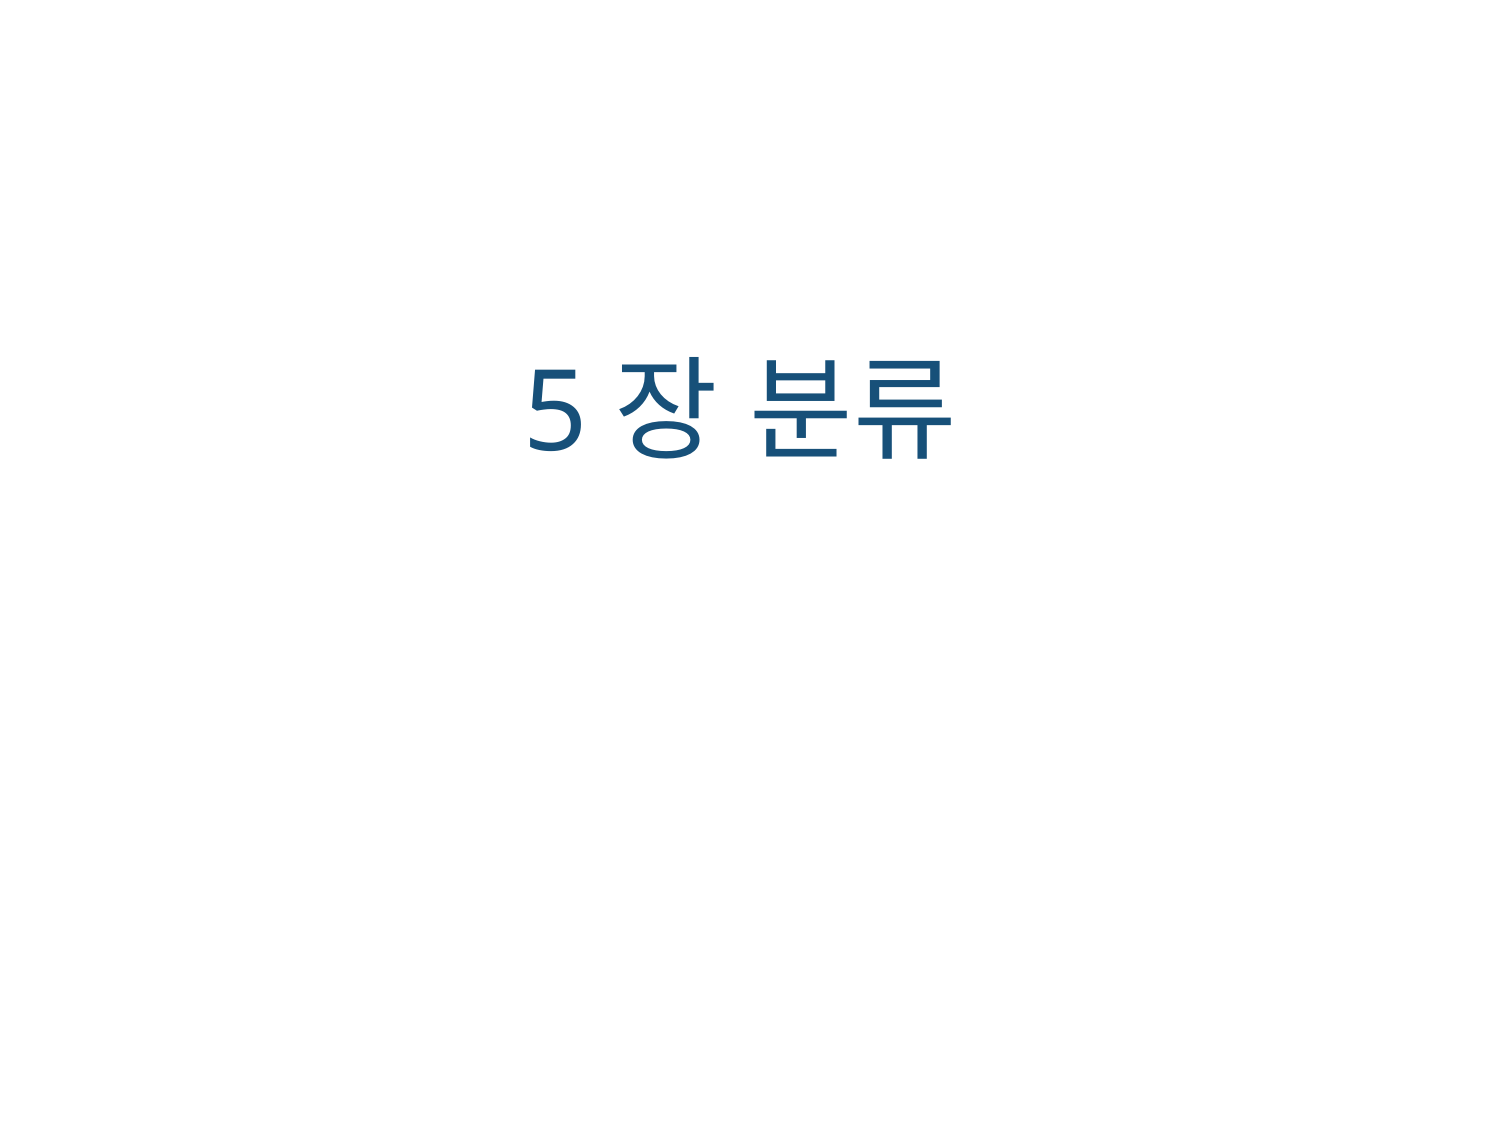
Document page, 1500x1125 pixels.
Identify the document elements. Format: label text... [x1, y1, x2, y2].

text_box 5장 분류 [508, 330, 972, 480]
